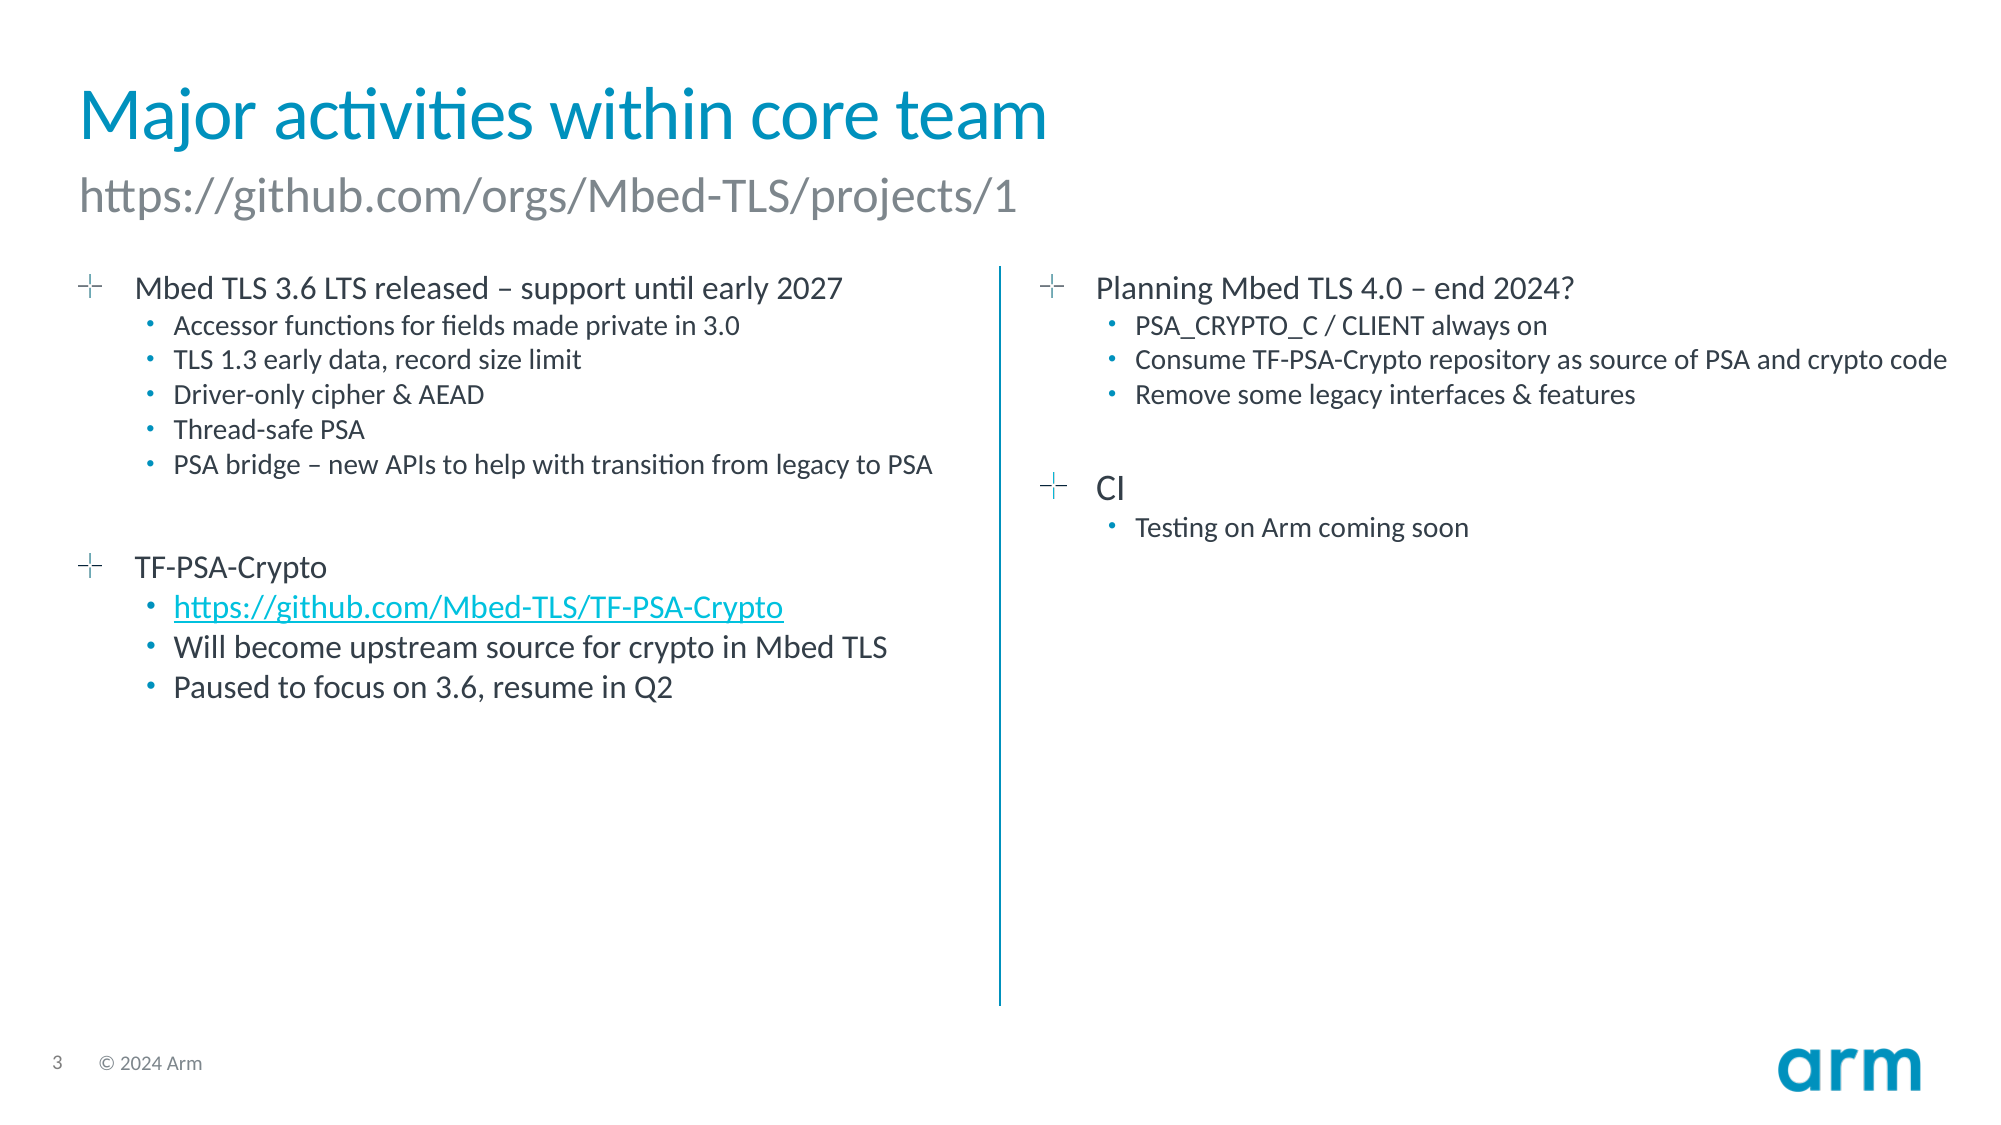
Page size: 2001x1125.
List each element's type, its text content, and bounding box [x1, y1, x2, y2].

title Major activities within core team [78, 78, 1922, 162]
list Mbed TLS 3.6 LTS released – support until early 2027 Accessor functions for fields made private in 3.0 TLS 1.3 early data, record size limit Driver-only cipher & AEAD Thread-safe PSA PSA bridge – new APIs to help with transition from legacy to PSA TF-PSA-Crypto https://github.com/Mbed-TLS/TF-PSA-Crypto Will become upstream source for crypto in Mbed TLS Paused to focus on 3.6, resume in Q2 [78, 265, 956, 1007]
list https://github.com/orgs/Mbed-TLS/projects/1 [78, 162, 1922, 222]
picture [78, 553, 102, 578]
picture [1040, 472, 1067, 499]
picture [78, 274, 102, 298]
picture [1040, 274, 1064, 298]
picture [1777, 1047, 1922, 1093]
list Planning Mbed TLS 4.0 – end 2024? PSA_CRYPTO_C / CLIENT always on Consume TF-PSA-Crypto repository as source of PSA and crypto code Remove some legacy interfaces & features CI Testing on Arm coming soon [1040, 265, 1962, 1007]
